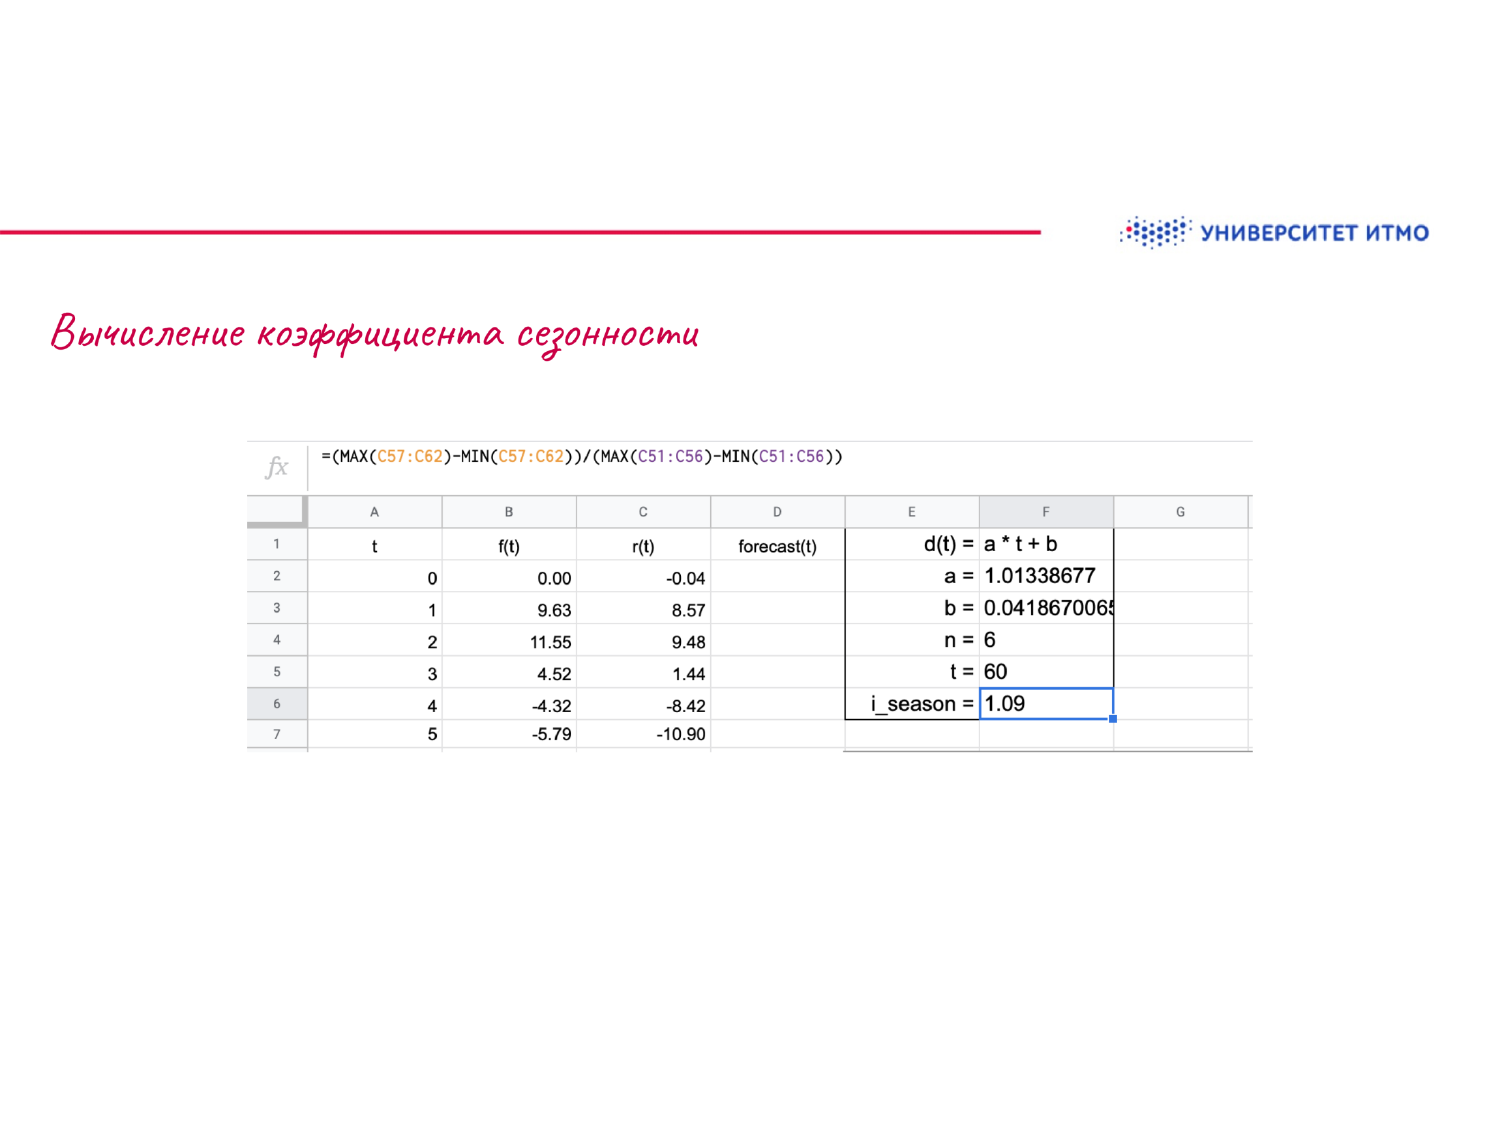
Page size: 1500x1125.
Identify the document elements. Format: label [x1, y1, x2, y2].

picture [0, 140, 1500, 985]
